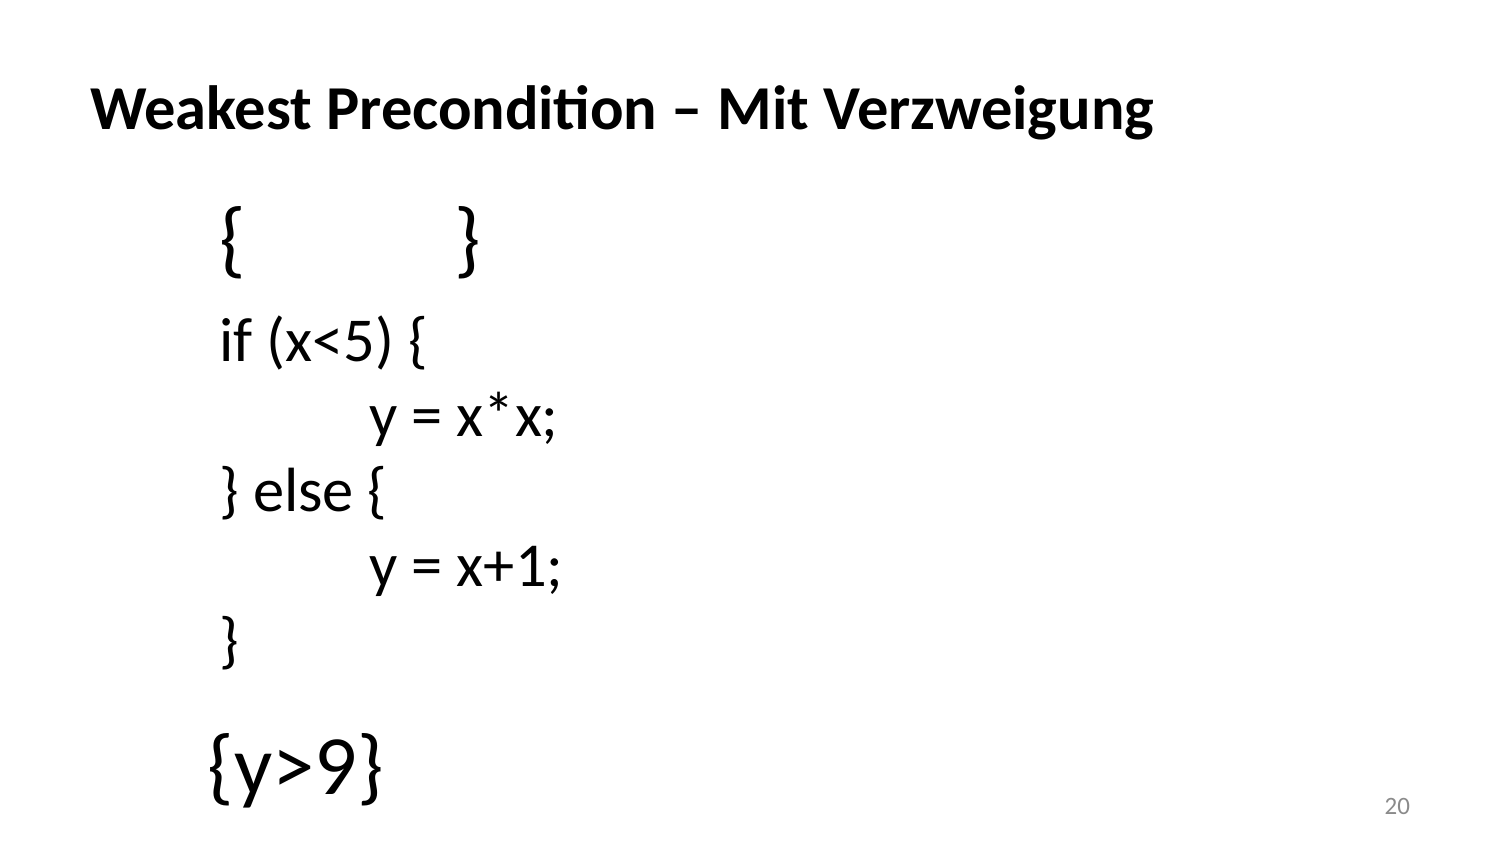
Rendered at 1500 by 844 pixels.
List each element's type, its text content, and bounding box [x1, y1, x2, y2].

text_box { } [204, 175, 584, 291]
title Weakest Precondition – Mit Verzweigung [75, 33, 1425, 175]
text_box if (x<5) { y = x*x; } else { y = x+1; } [204, 291, 928, 681]
text_box {y>9} [192, 702, 516, 819]
slide_number 20 [1074, 782, 1425, 827]
